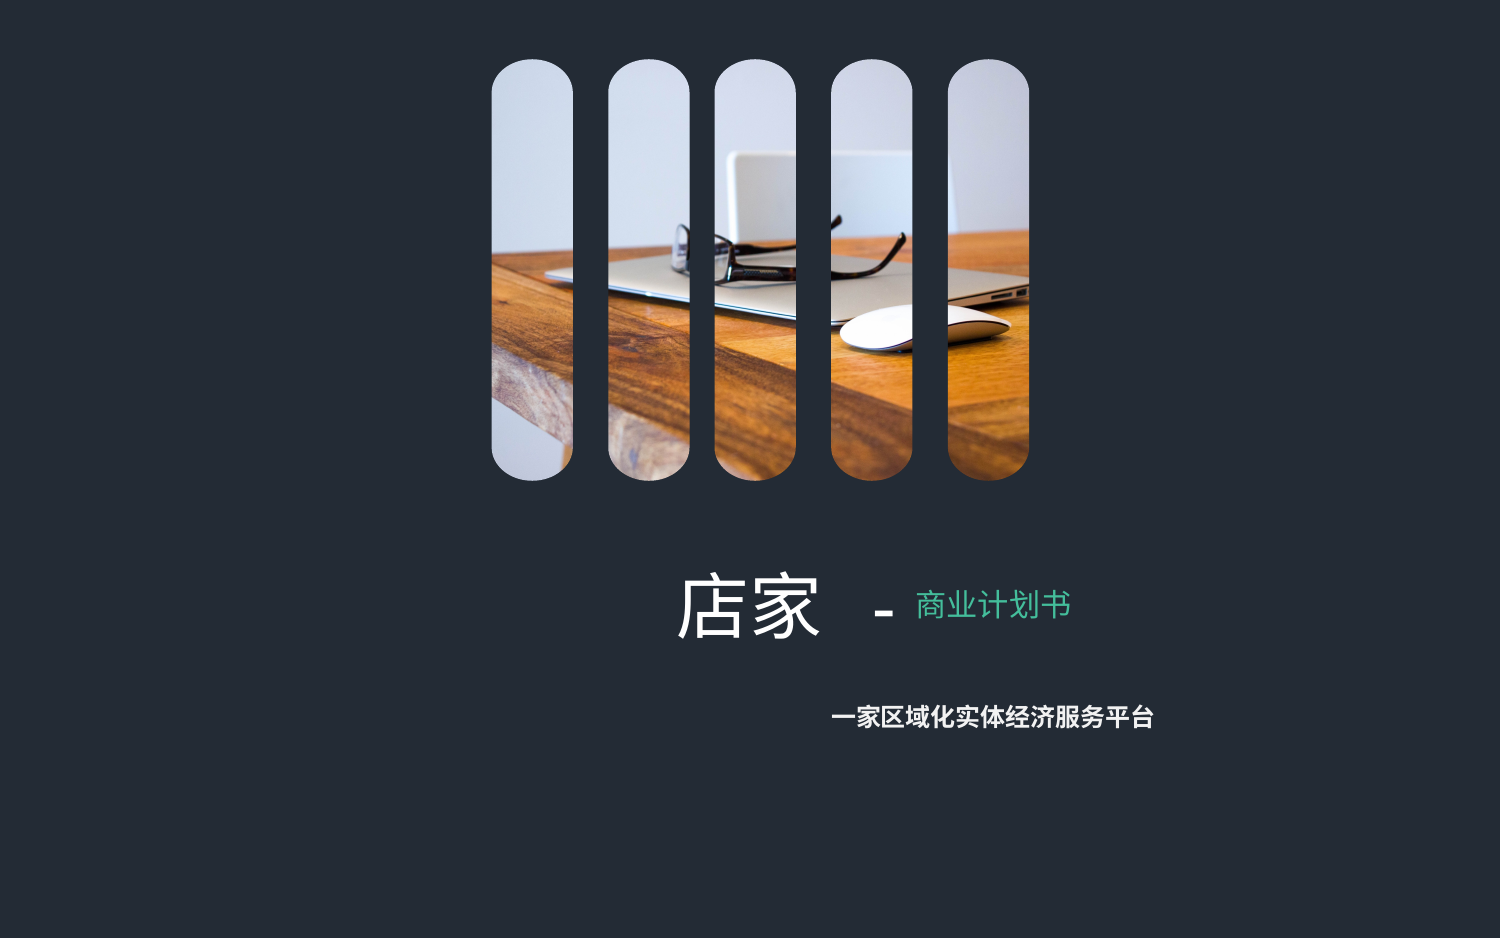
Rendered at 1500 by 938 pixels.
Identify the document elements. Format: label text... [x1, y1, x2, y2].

list 一家区域化实体经济服务平台 [786, 692, 1201, 737]
list 店家 - [491, 574, 1047, 634]
picture [491, 58, 1030, 481]
list 商业计划书 [716, 588, 1272, 620]
